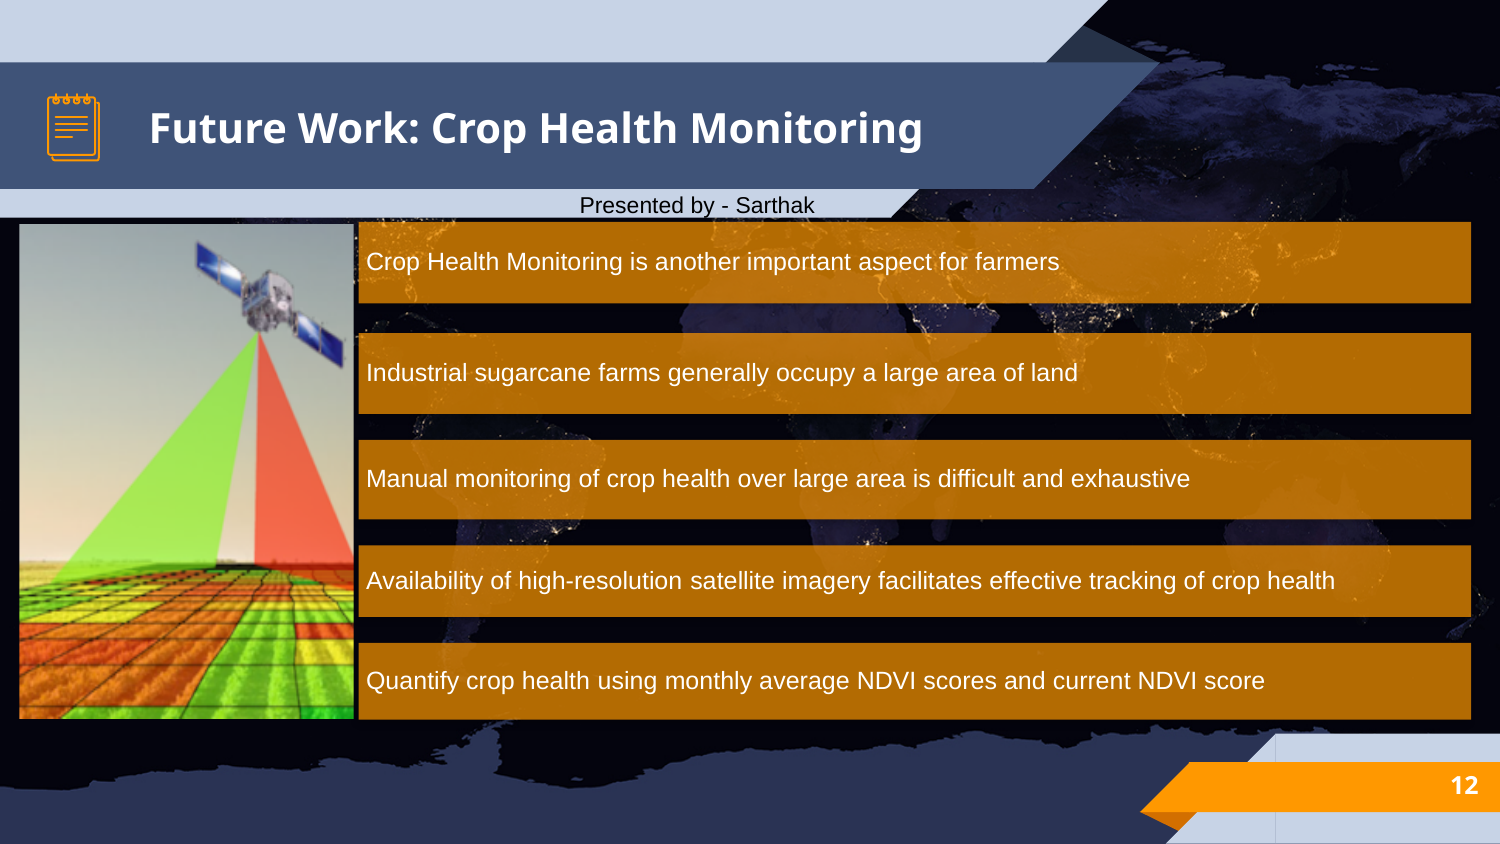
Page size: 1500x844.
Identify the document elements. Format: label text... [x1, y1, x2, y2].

text_box Presented by - Sarthak [564, 183, 953, 220]
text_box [47, 93, 100, 161]
title Future Work: Crop Health Monitoring [133, 64, 1035, 190]
picture [0, 0, 1500, 844]
slide_number 12 [1249, 760, 1494, 813]
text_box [358, 221, 1472, 724]
